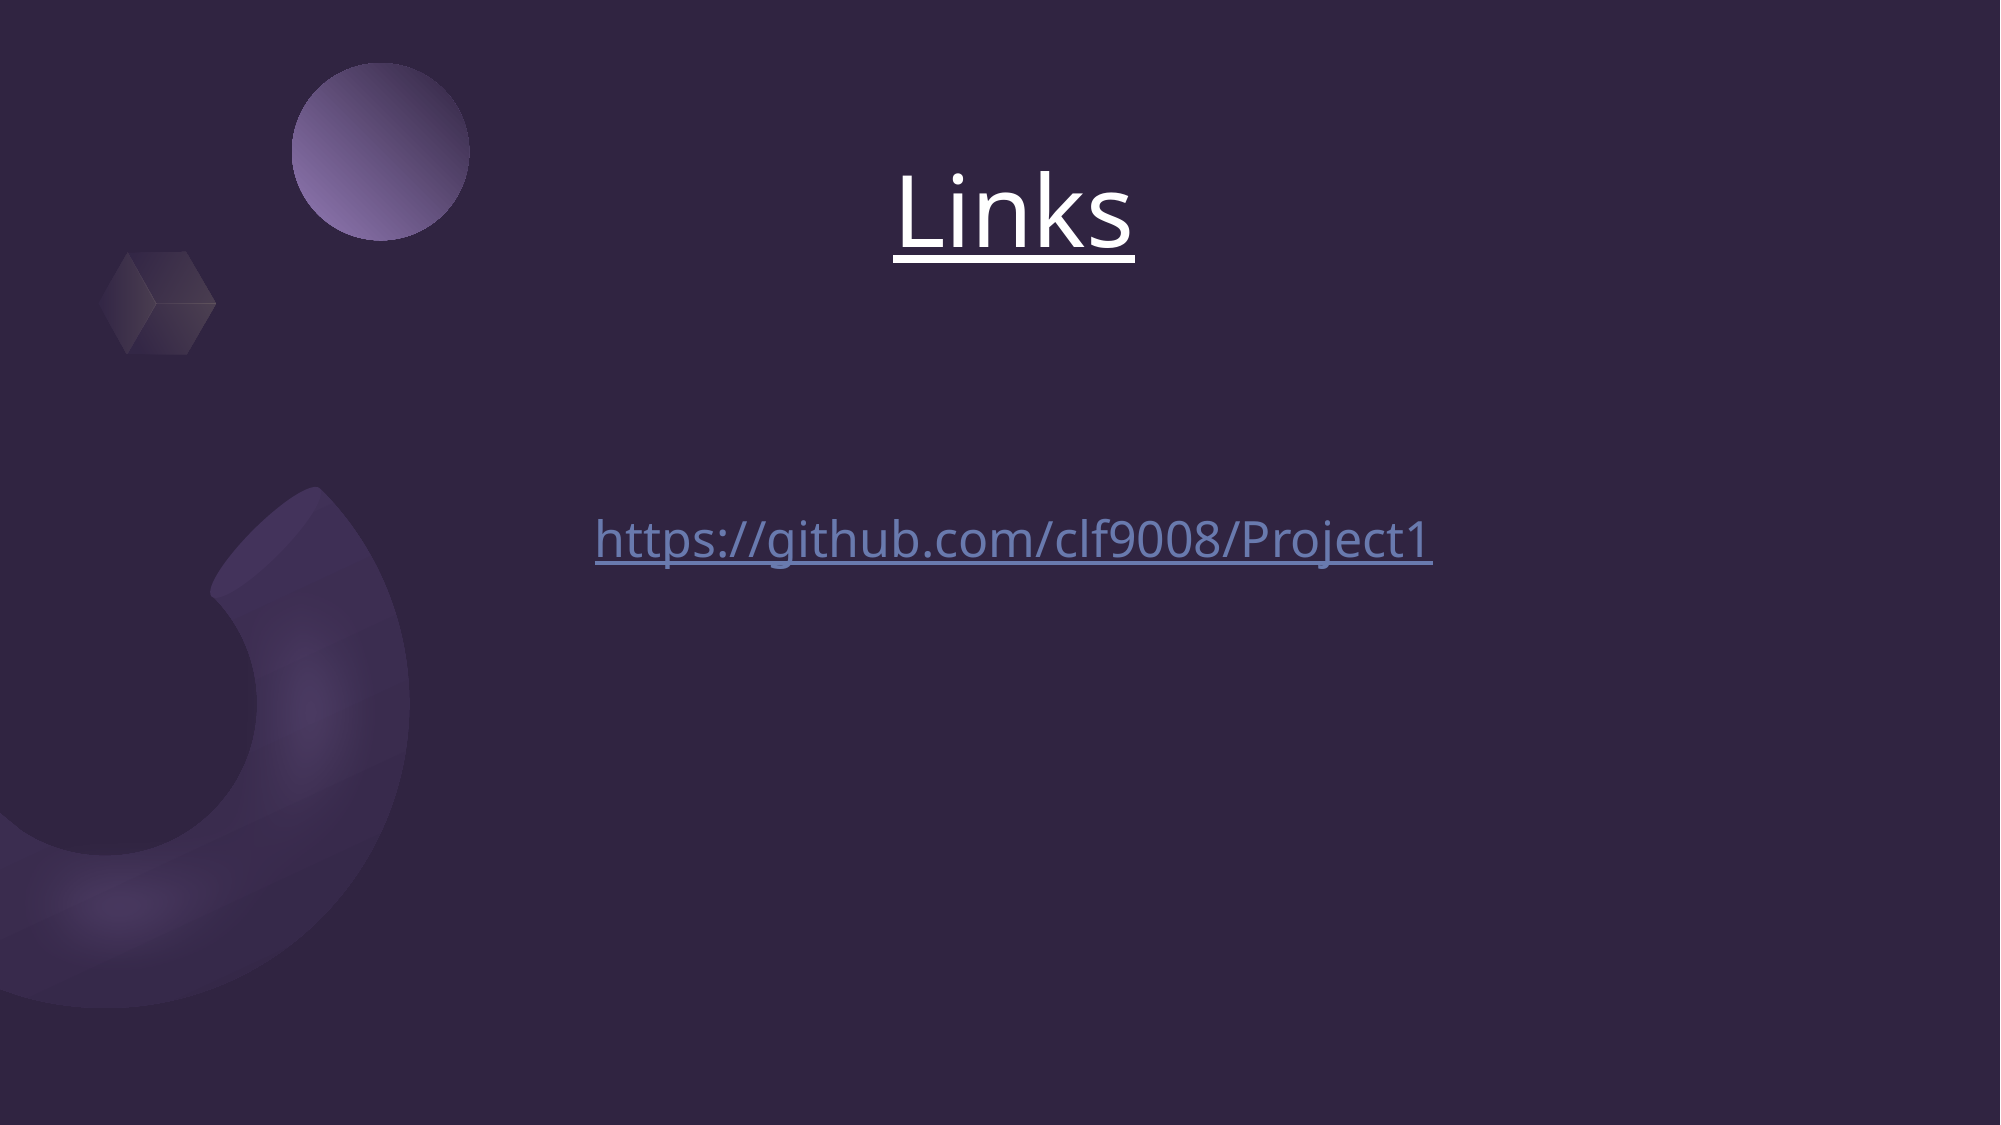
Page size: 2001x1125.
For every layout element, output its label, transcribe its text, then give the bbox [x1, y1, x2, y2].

title Links https://github.com/clf9008/Project1 [334, 87, 1694, 997]
